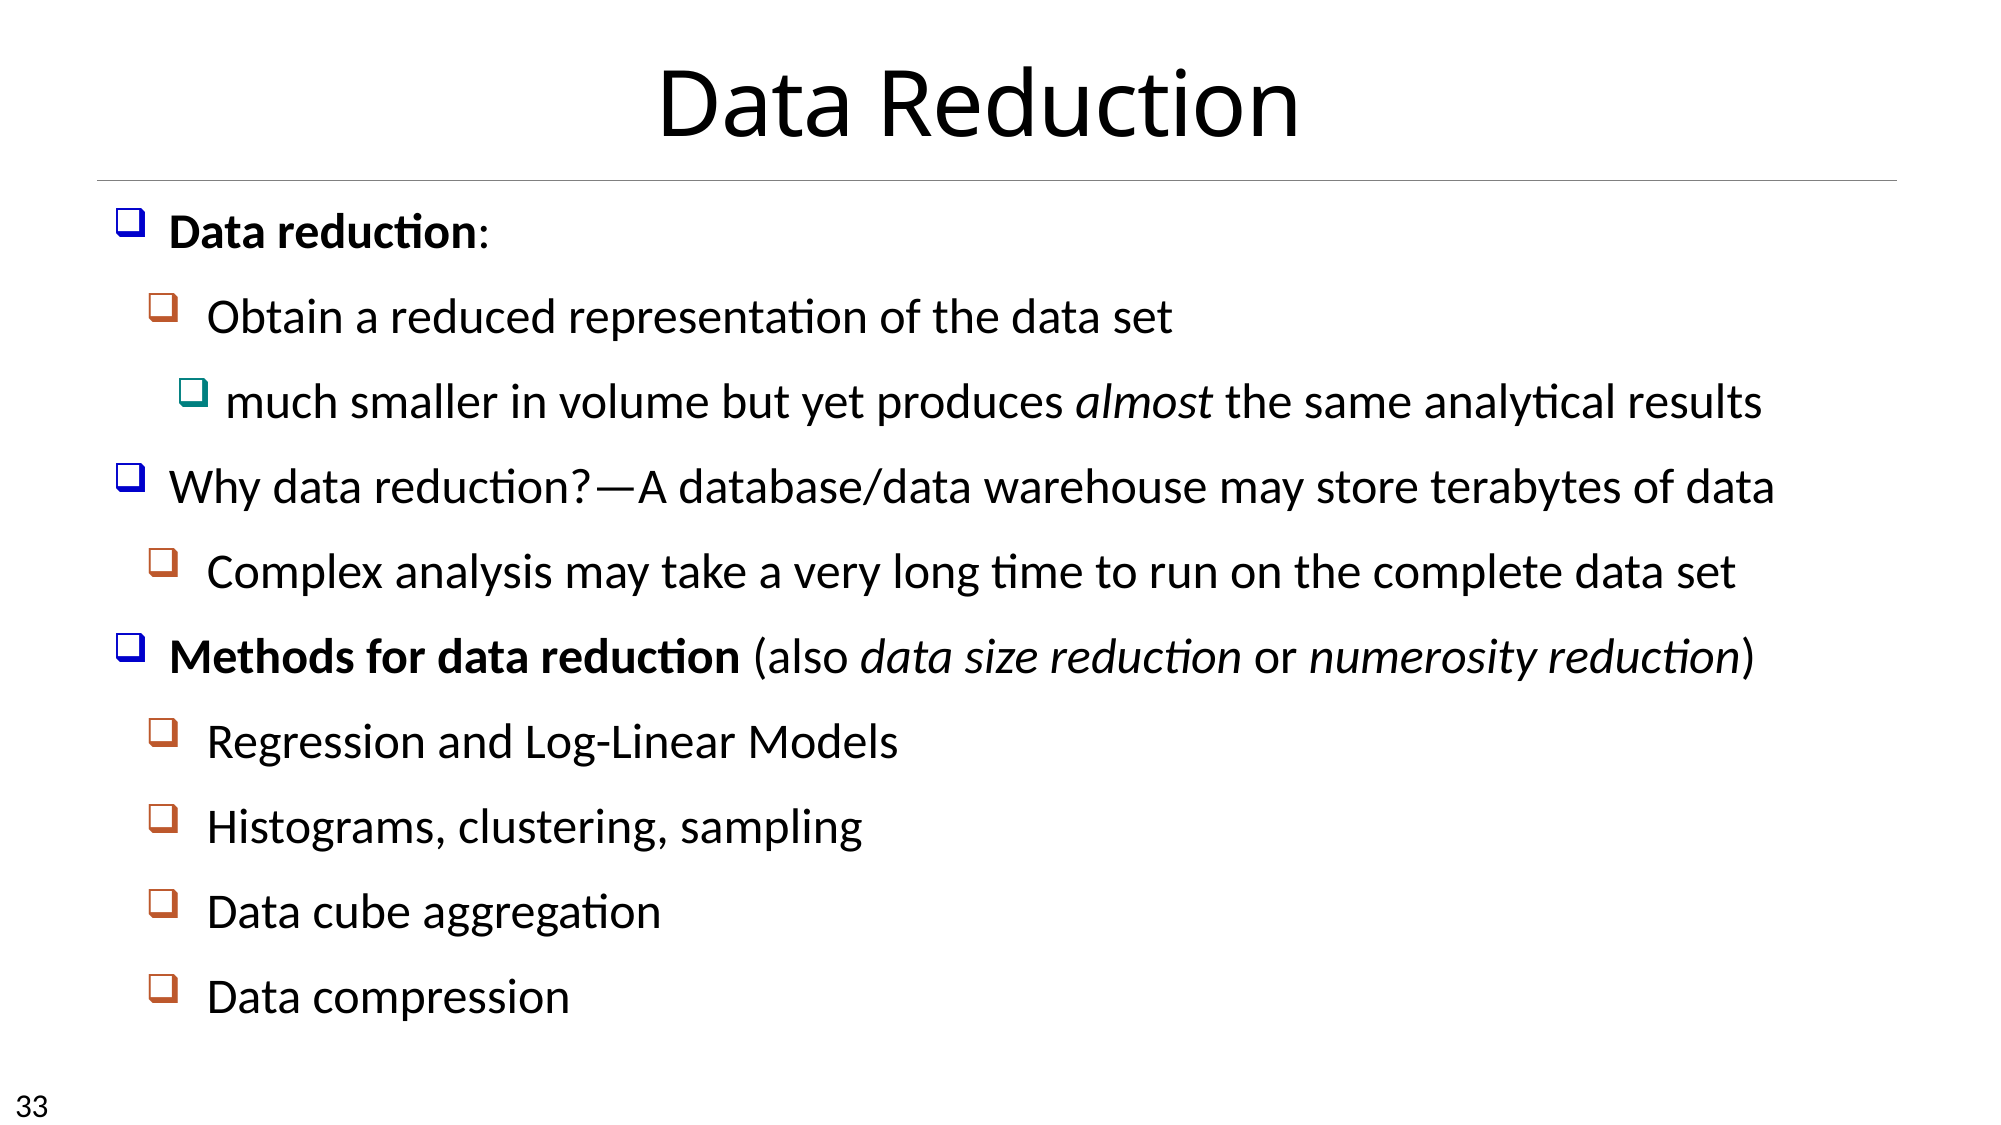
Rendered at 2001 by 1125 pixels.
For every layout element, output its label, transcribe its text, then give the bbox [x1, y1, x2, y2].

title Data Reduction [248, 50, 1710, 163]
list Data reduction: Obtain a reduced representation of the data set much smaller in volume but yet produces almost the same analytical results Why data reduction?—A database/data warehouse may store terabytes of data Complex analysis may take a very long time to run on the complete data set Methods for data reduction (also data size reduction or numerosity reduction) Regression and Log-Linear Models Histograms, clustering, sampling Data cube aggregation Data compression [97, 190, 1896, 1100]
